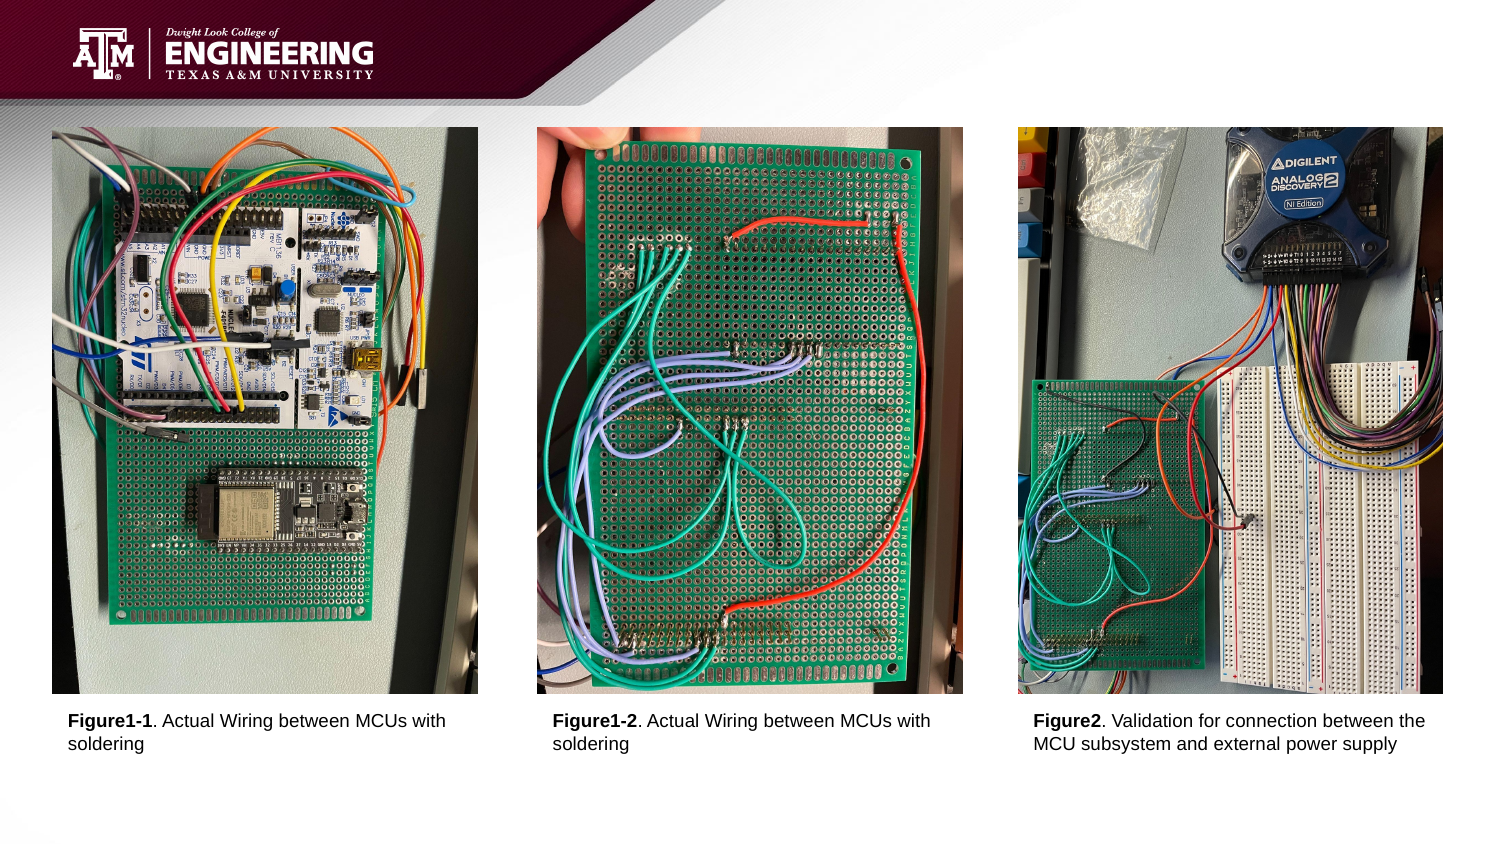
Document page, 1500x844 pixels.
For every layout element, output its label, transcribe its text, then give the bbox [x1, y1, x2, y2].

text_box Figure1-1. Actual Wiring between MCUs with soldering [52, 701, 478, 769]
picture [0, 0, 1500, 844]
text_box Figure1-2. Actual Wiring between MCUs with soldering [537, 701, 963, 769]
text_box Figure2. Validation for connection between the MCU subsystem and external power supply [1018, 701, 1443, 769]
